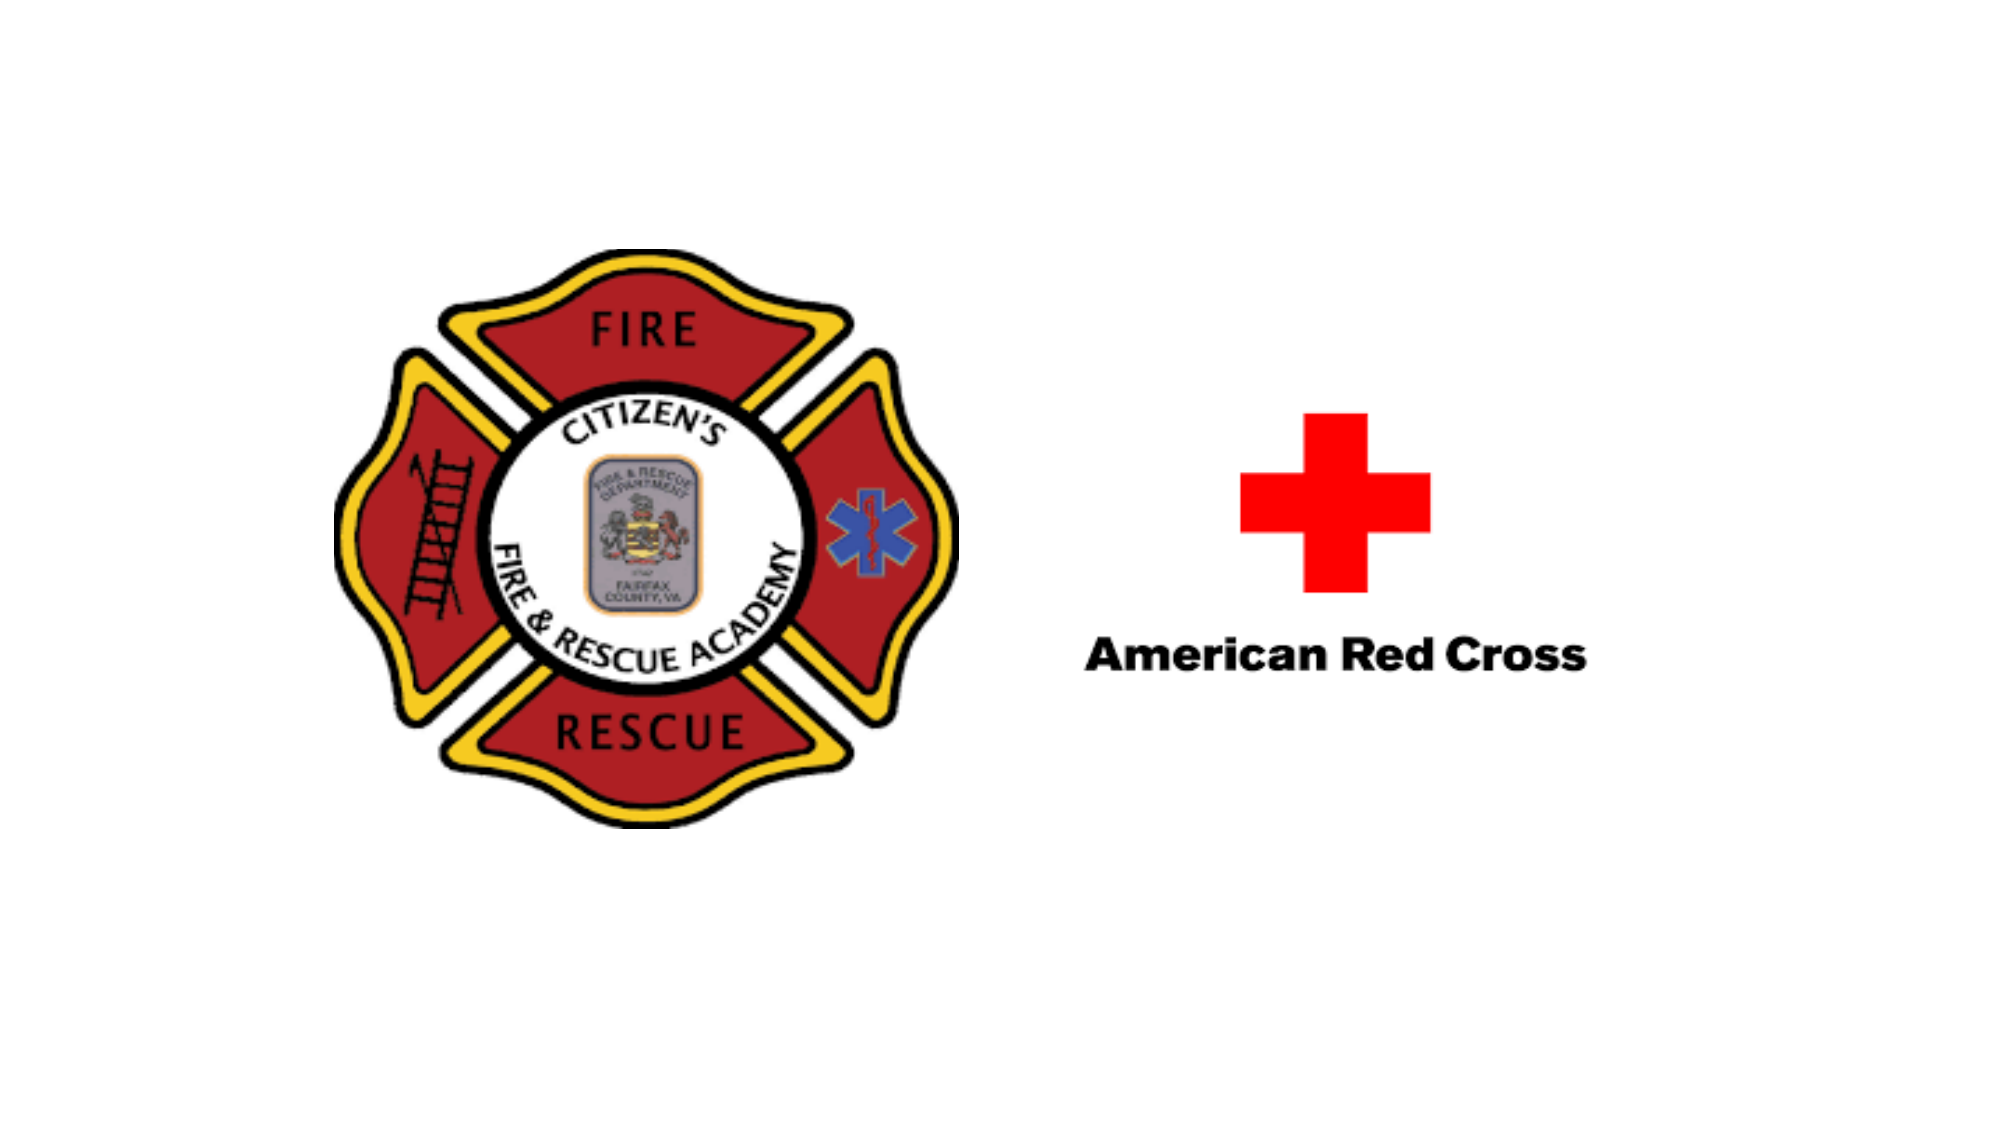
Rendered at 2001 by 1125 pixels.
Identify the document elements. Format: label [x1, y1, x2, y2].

text_box [333, 117, 1650, 961]
